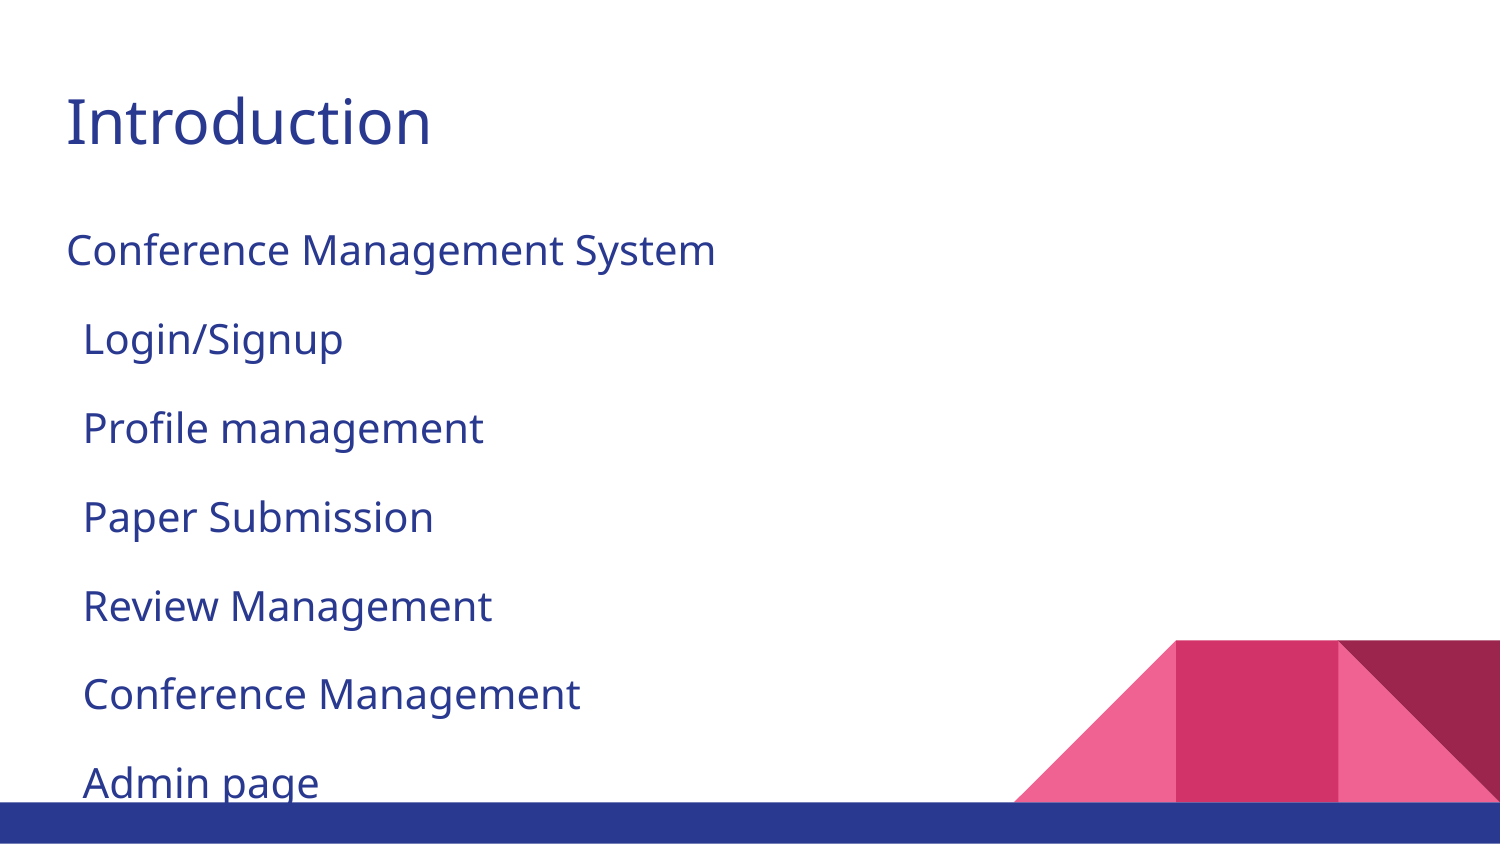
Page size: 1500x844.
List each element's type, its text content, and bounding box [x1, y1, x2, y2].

list Conference Management System Login/Signup Profile management Paper Submission Review Management Conference Management Admin page [51, 201, 1449, 750]
title Introduction [51, 67, 1449, 167]
